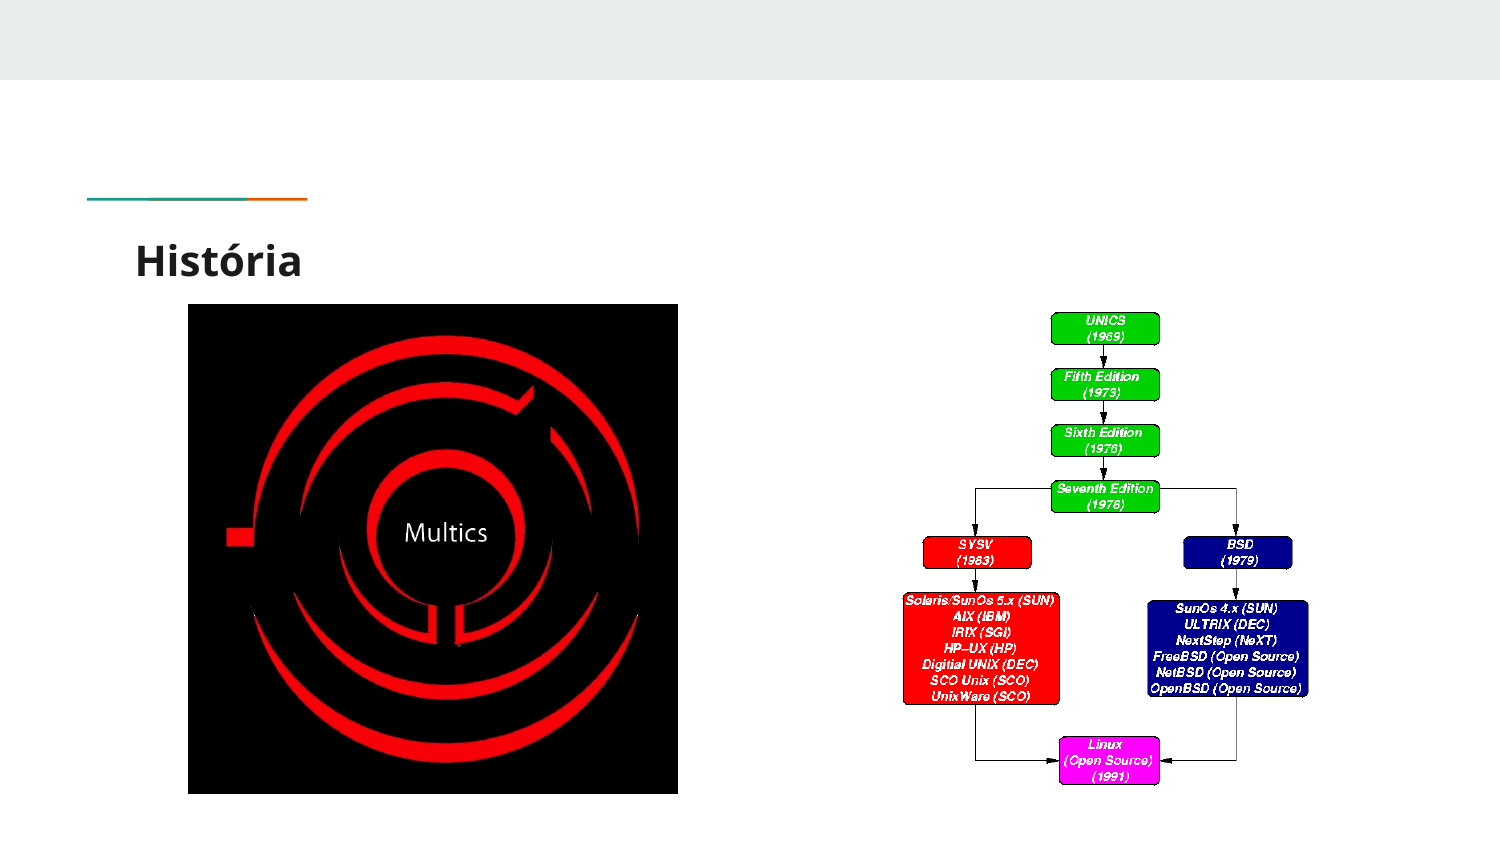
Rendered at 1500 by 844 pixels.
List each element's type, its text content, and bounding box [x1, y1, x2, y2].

picture [187, 303, 678, 794]
picture [893, 303, 1317, 794]
title História [119, 216, 1381, 305]
